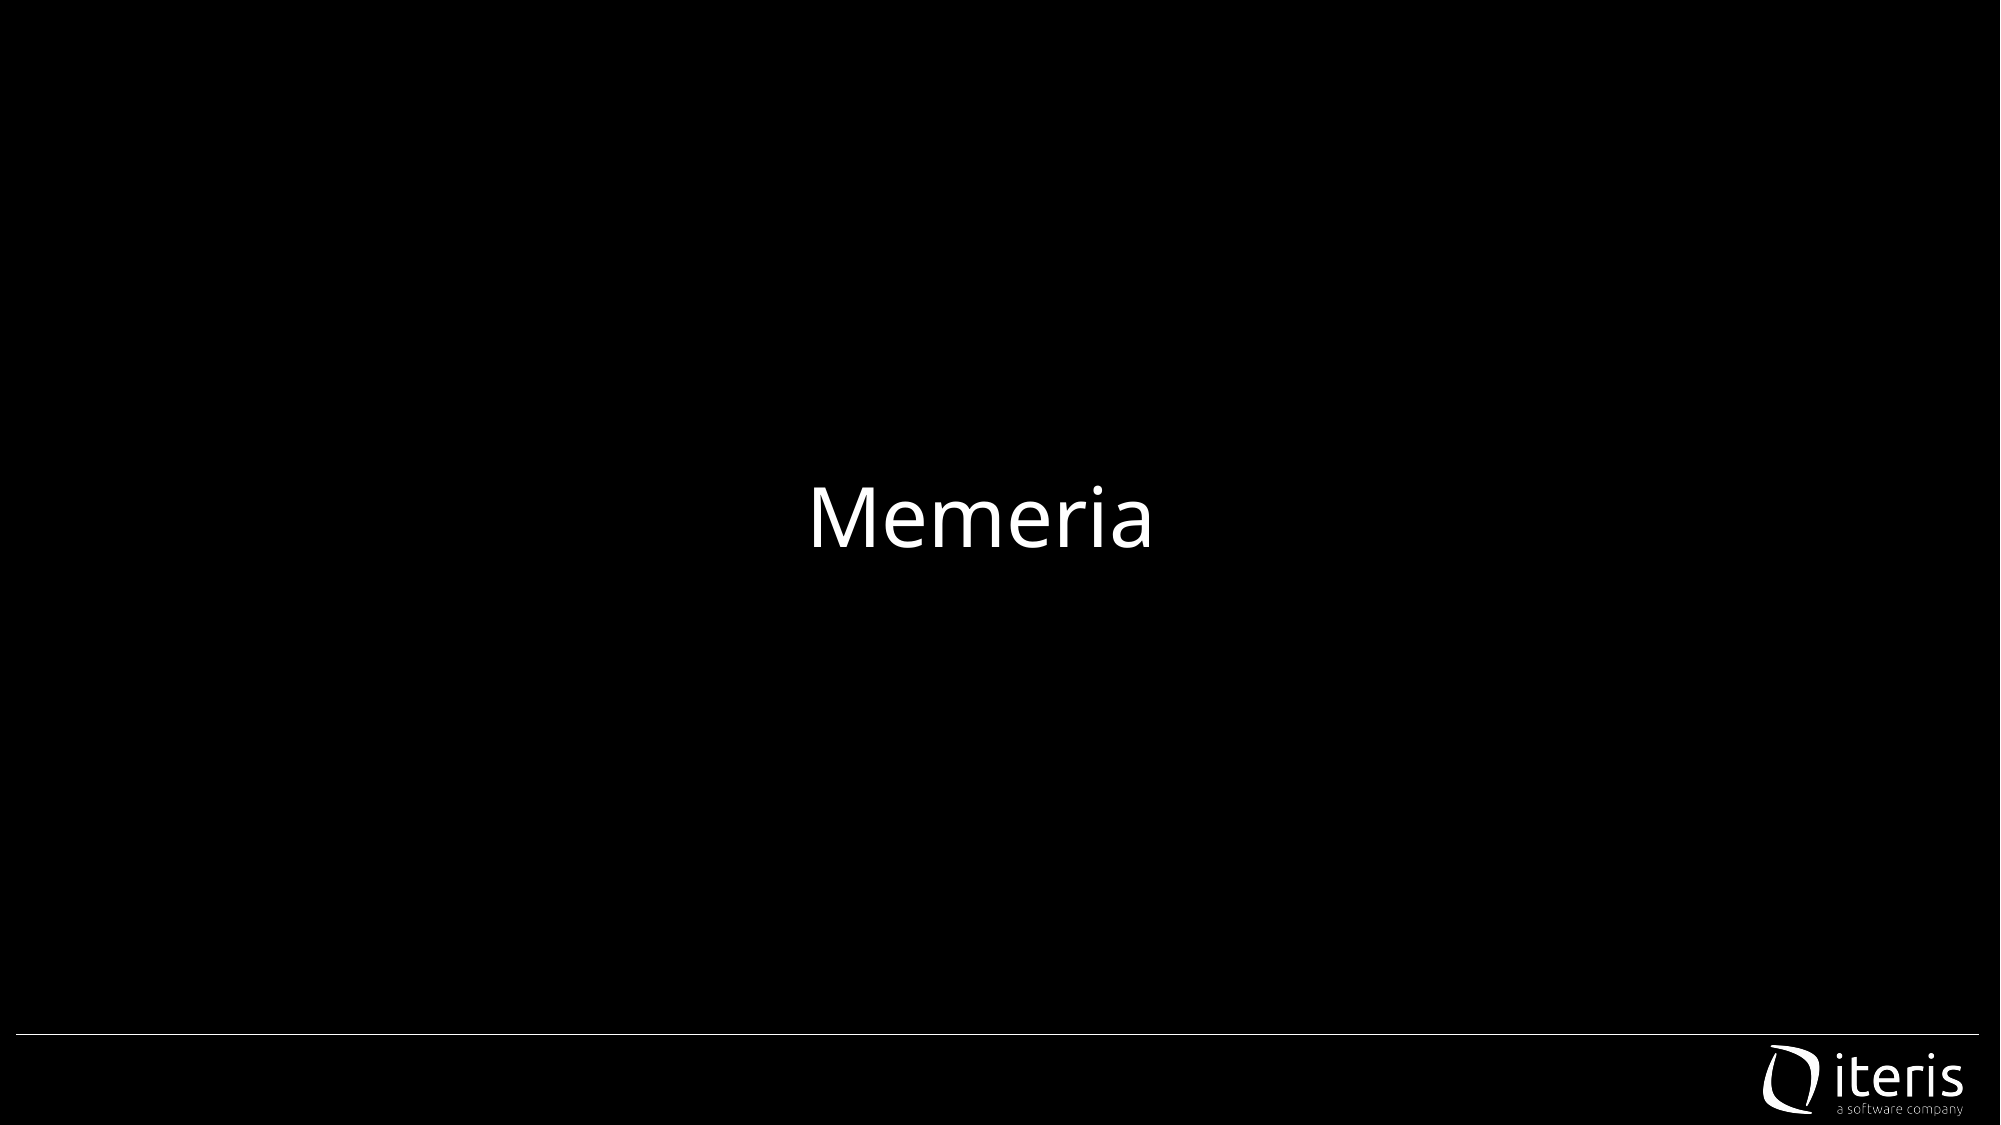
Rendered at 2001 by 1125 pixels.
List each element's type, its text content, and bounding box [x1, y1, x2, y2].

text_box Memeria [791, 456, 1172, 572]
picture [1757, 1039, 1968, 1120]
